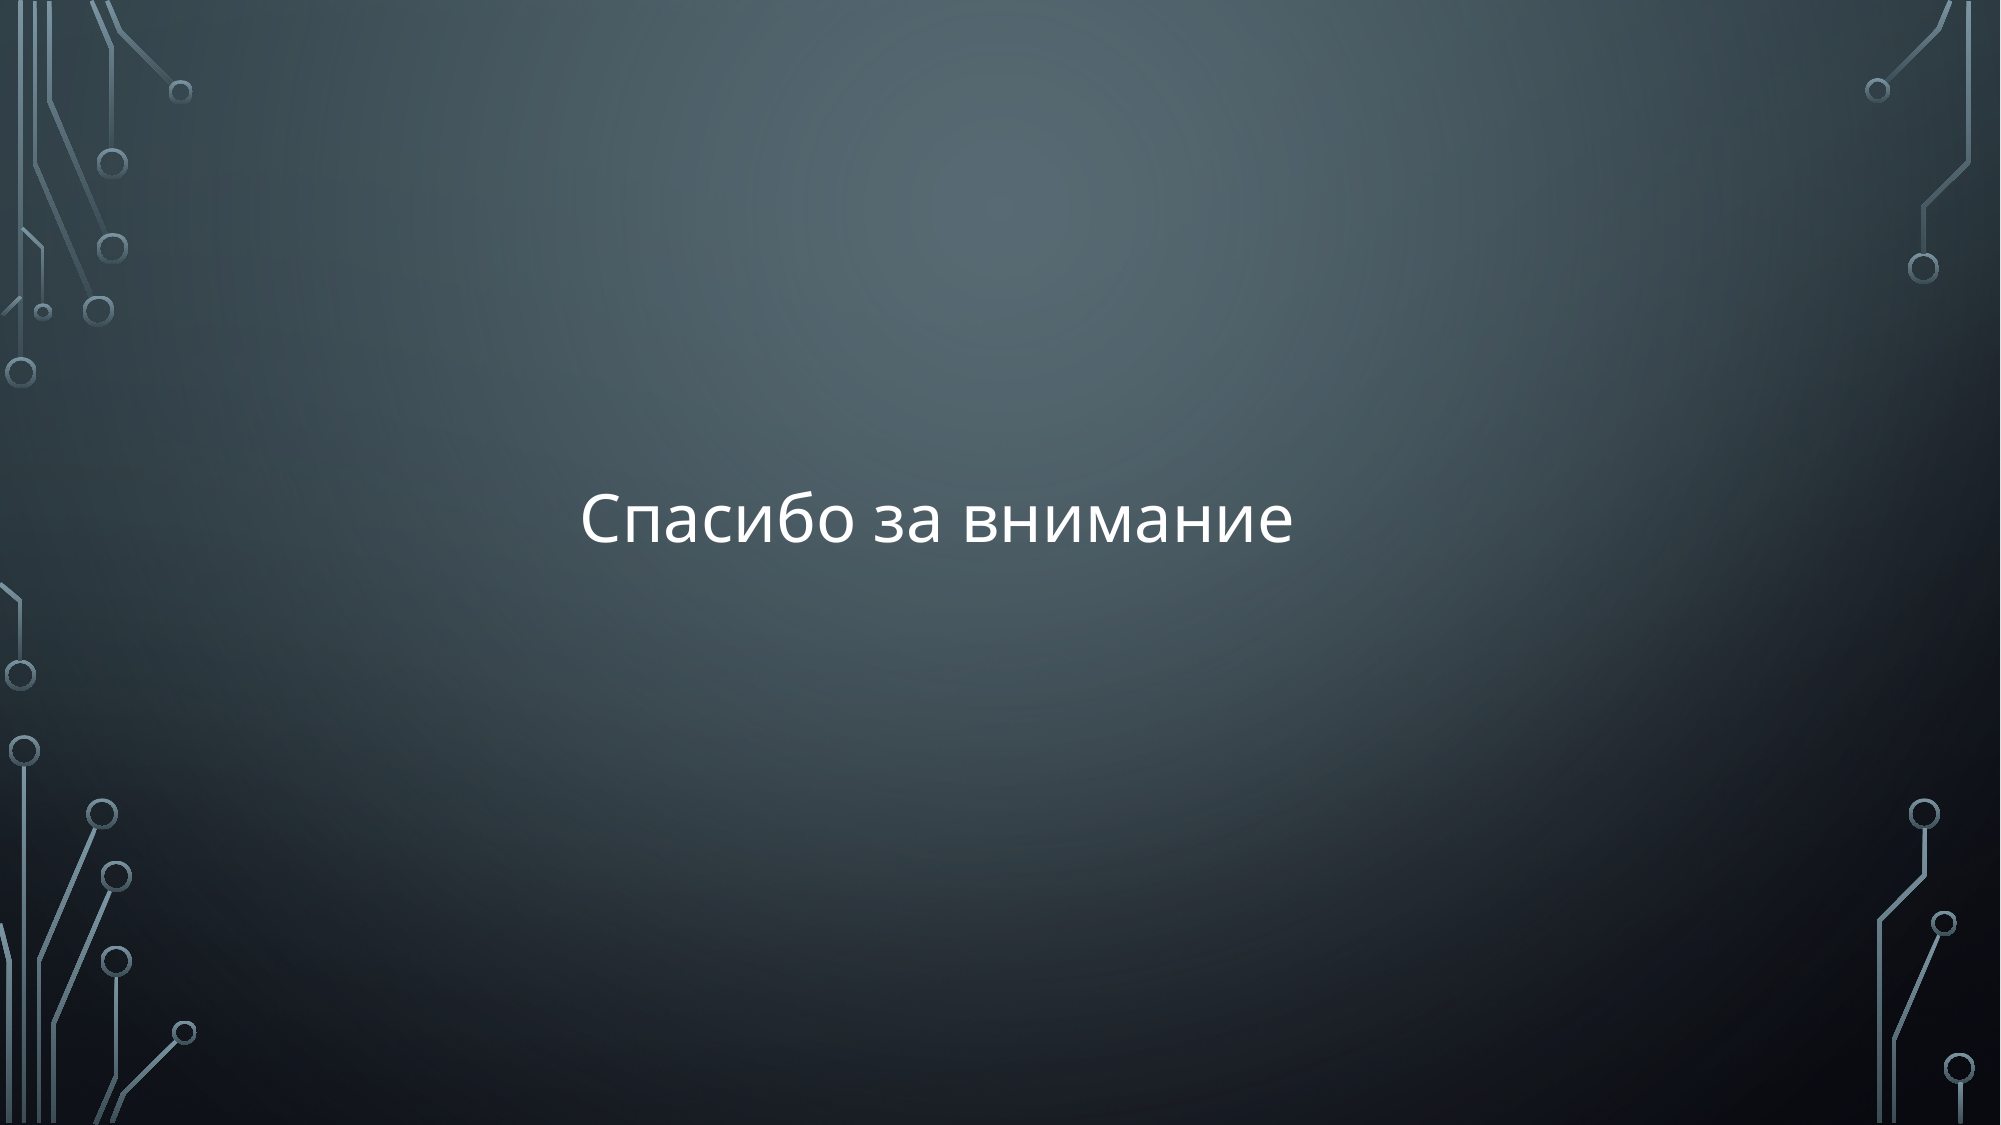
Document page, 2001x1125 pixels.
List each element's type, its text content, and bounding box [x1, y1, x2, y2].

text_box Спасибо за внимание [565, 468, 1528, 563]
